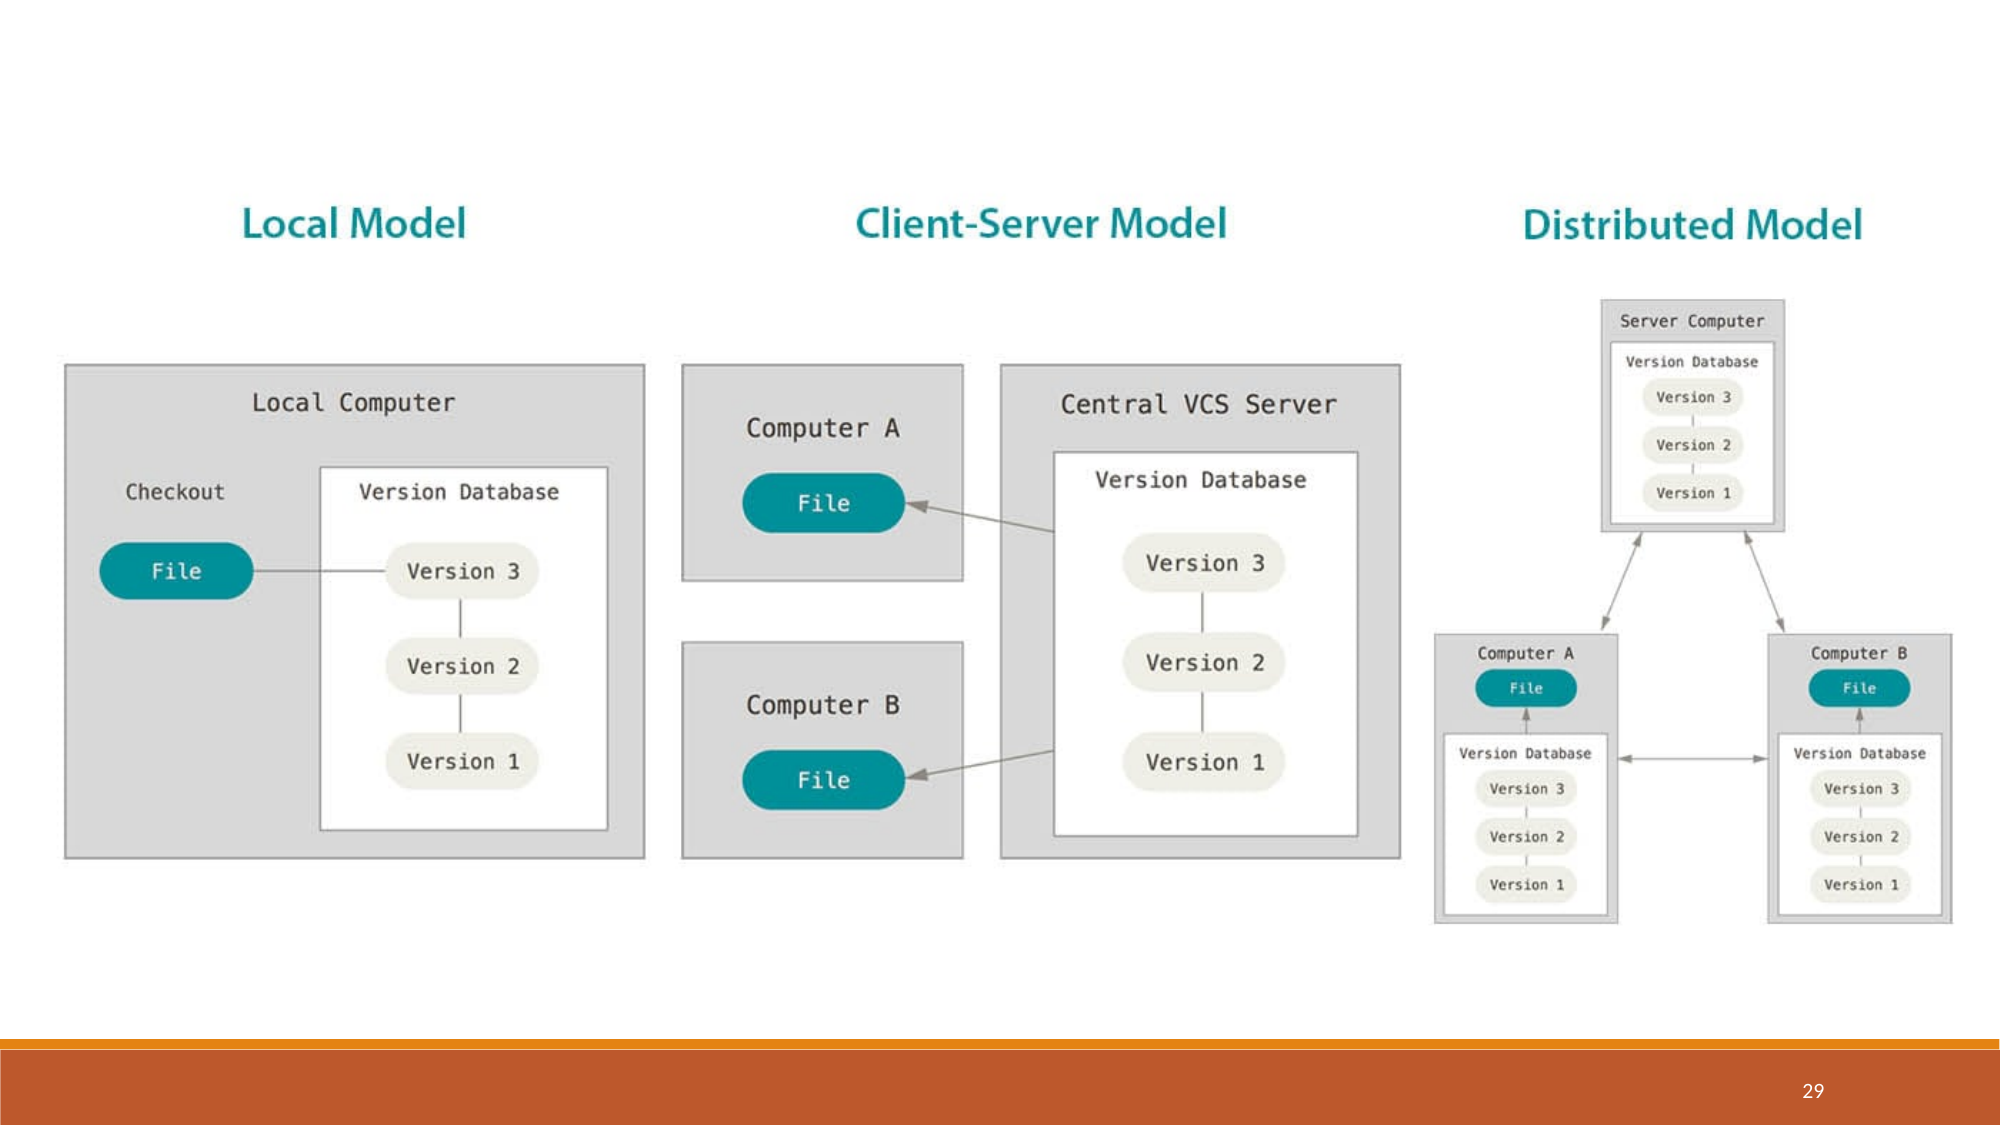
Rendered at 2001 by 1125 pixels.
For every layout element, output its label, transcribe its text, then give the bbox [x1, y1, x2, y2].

slide_number 29 [1624, 1059, 1840, 1120]
picture [0, 147, 2000, 978]
